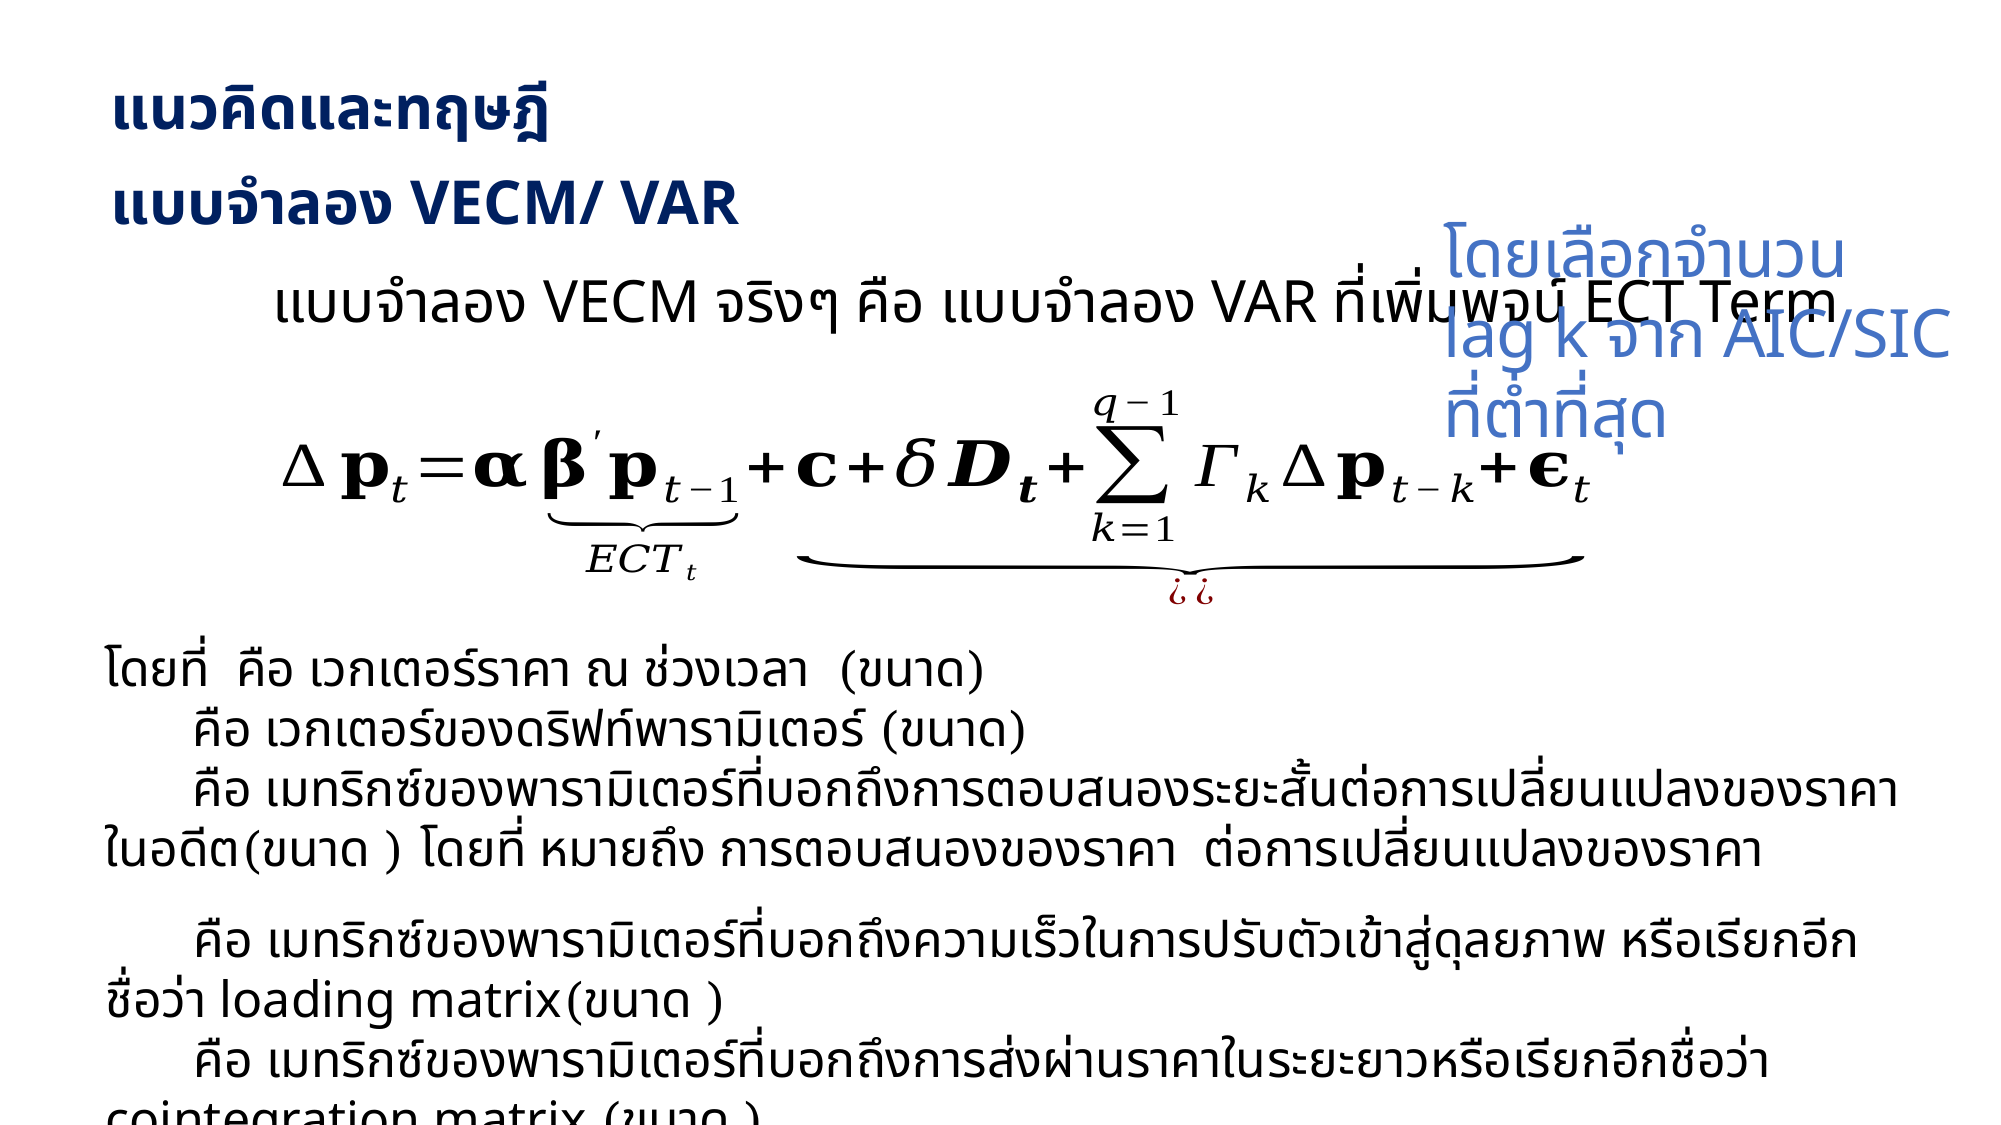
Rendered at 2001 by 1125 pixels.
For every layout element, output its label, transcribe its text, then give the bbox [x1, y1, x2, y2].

text_box แบบจำลอง VECM จริงๆ คือ แบบจำลอง VAR ที่เพิ่มพจน์ ECT Term [89, 257, 1429, 342]
text_box แบบจำลอง VECM/ VAR [95, 164, 1929, 246]
text_box โดยเลือกจำนวน lag k จาก AIC/SIC ที่ต่ำที่สุด [1429, 203, 1970, 459]
title แนวคิดและทฤษฎี [95, 69, 859, 151]
